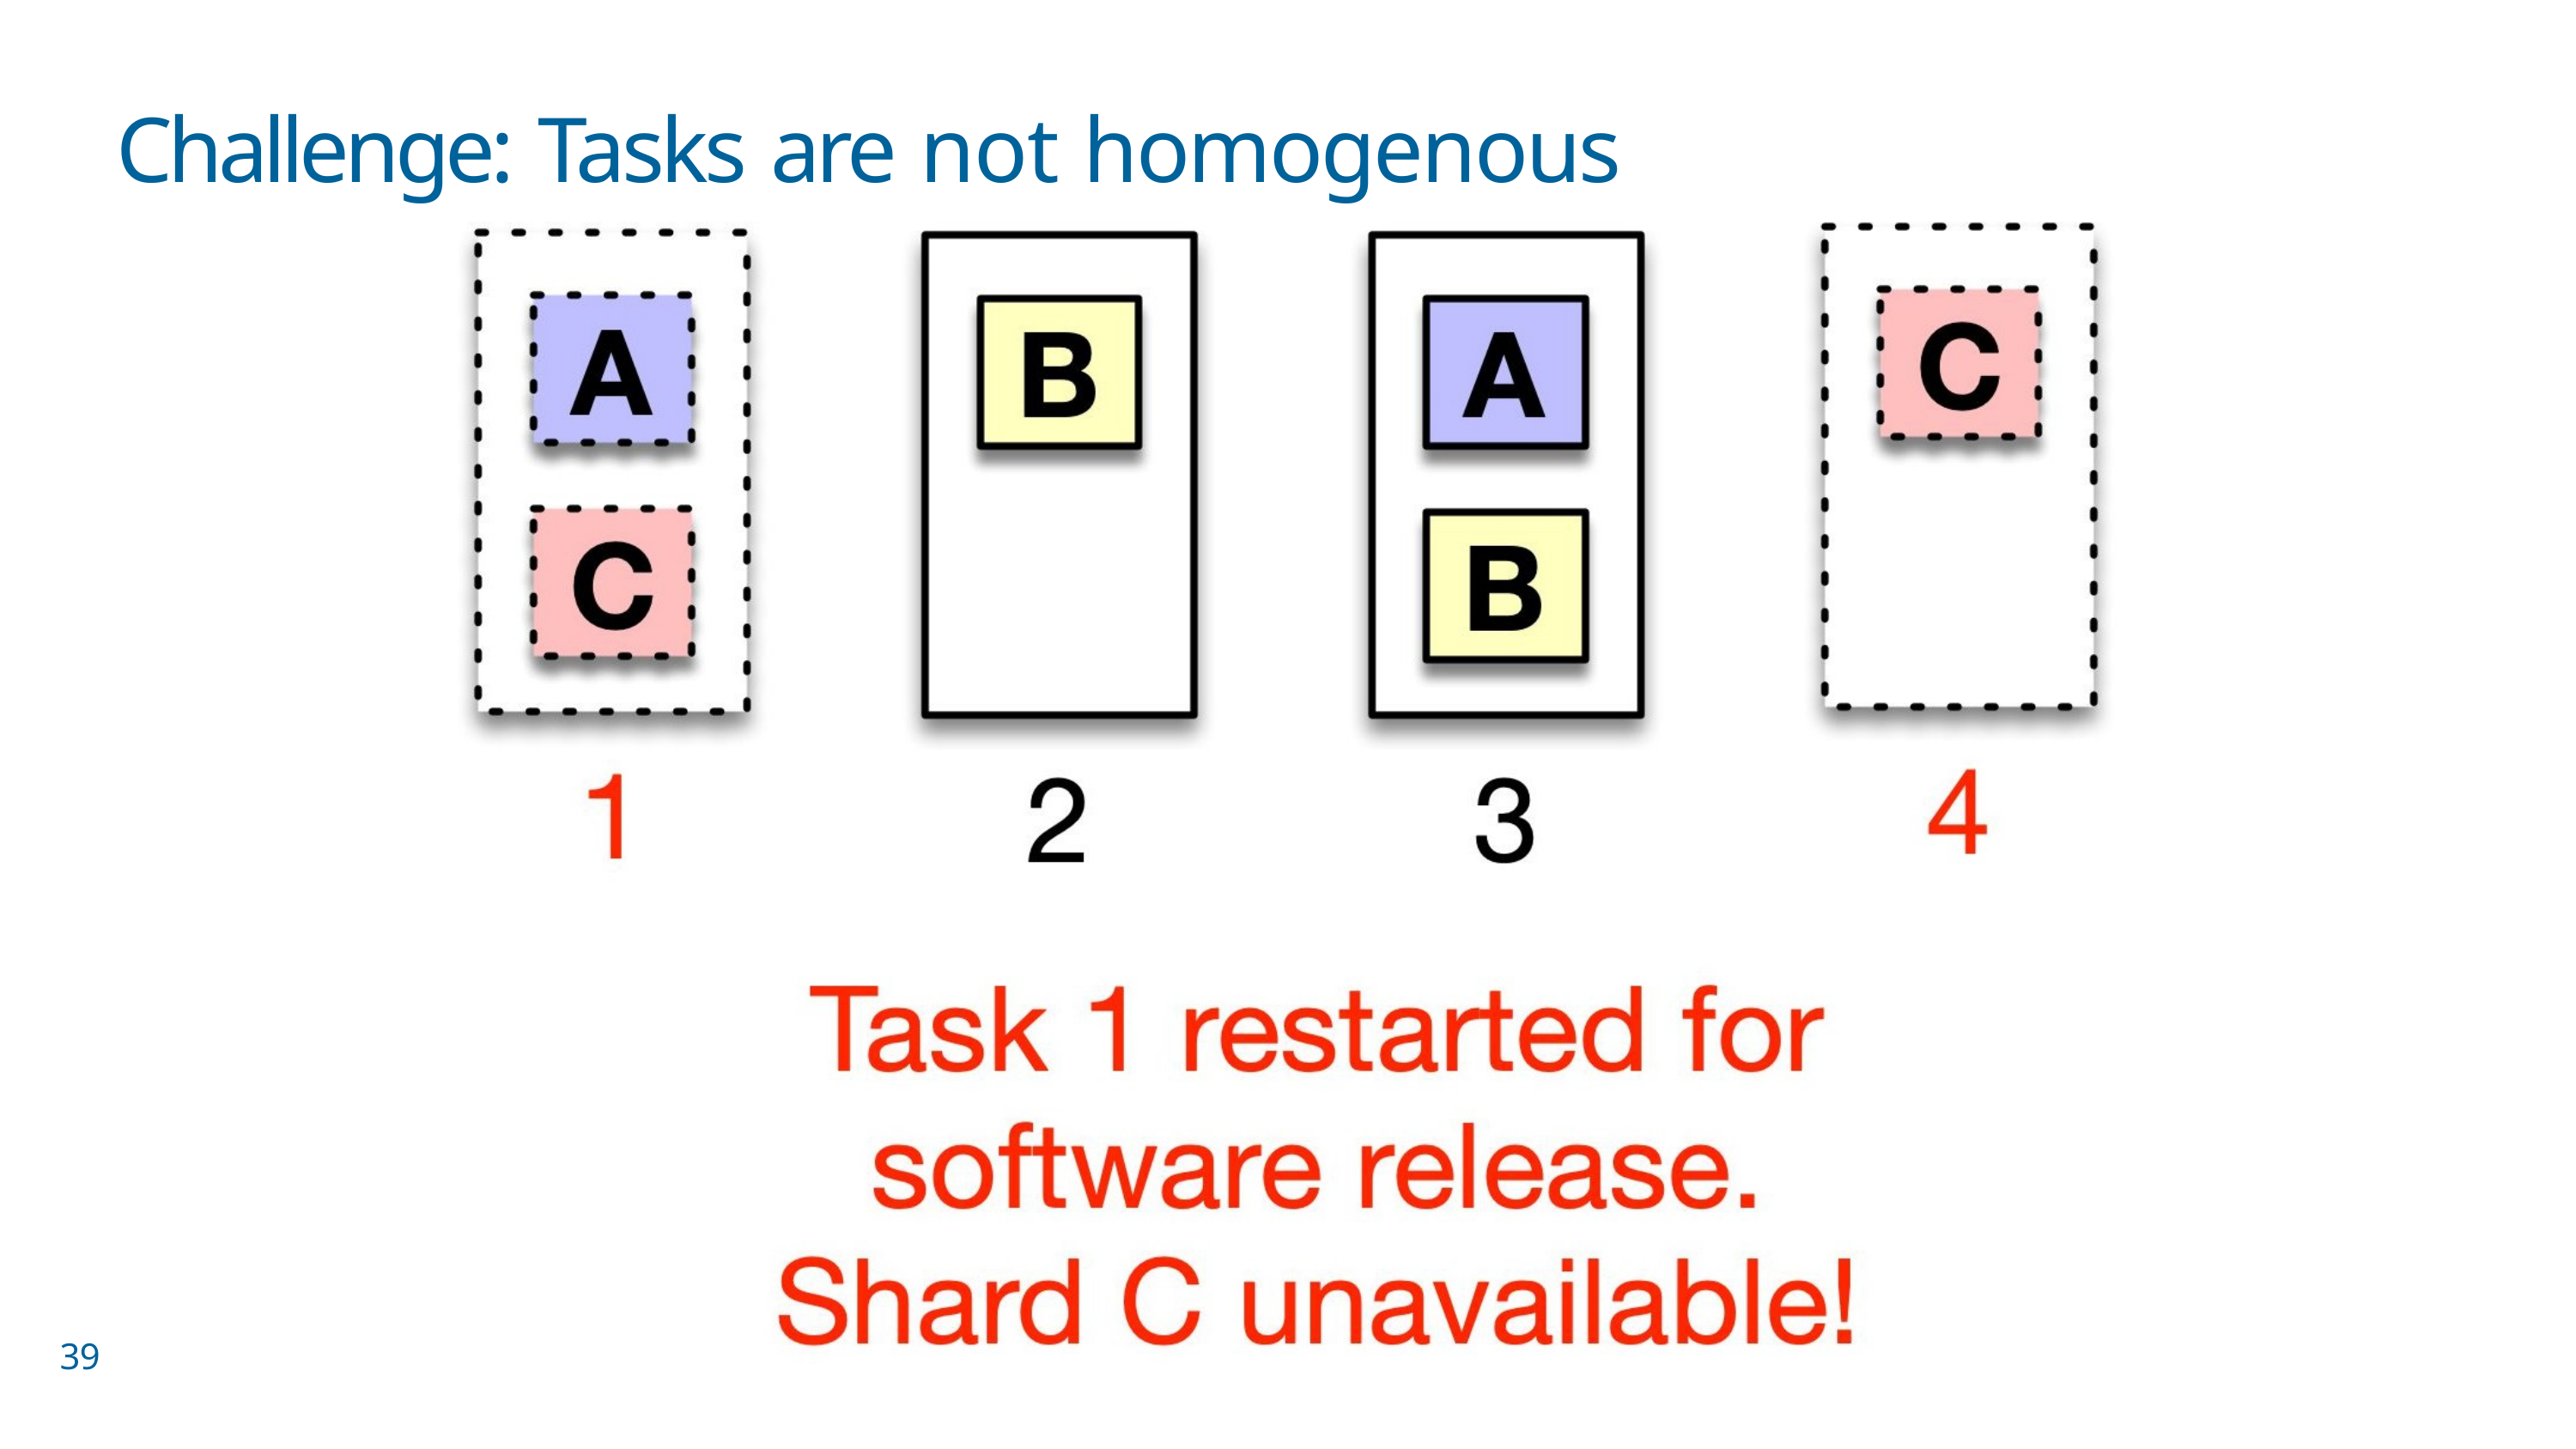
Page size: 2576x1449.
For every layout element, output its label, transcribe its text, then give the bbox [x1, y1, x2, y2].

picture [458, 221, 2117, 1365]
title Challenge: Tasks are not homogenous [110, 76, 2516, 335]
slide_number 39 [47, 1331, 113, 1449]
